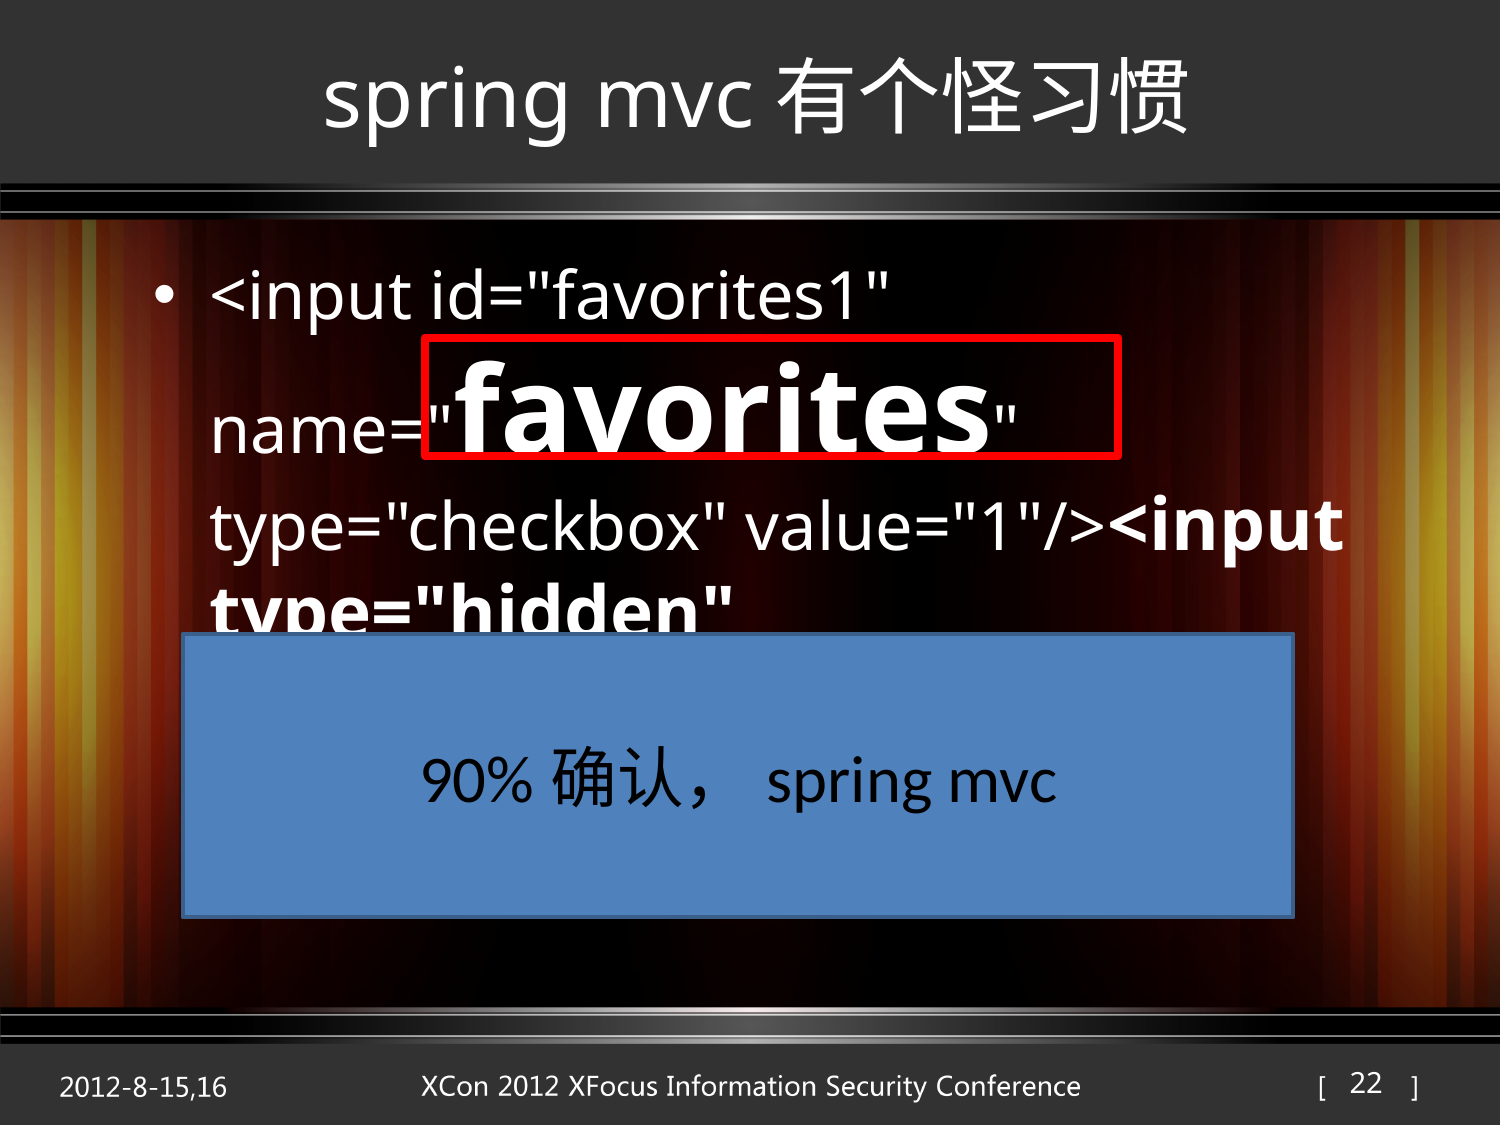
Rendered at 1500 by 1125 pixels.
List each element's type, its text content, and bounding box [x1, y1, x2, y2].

text_box [423, 336, 1120, 458]
title spring mvc有个怪习惯 [138, 0, 1376, 188]
text_box 90%确认，spring mvc [181, 632, 1295, 919]
picture [0, 0, 1500, 1125]
list <input id="favorites1" name="favorites" type="checkbox" value="1"/><input type="hidden" name="_favorites" value="on"/>computer [138, 245, 1376, 988]
slide_number 22 [1325, 1054, 1408, 1114]
